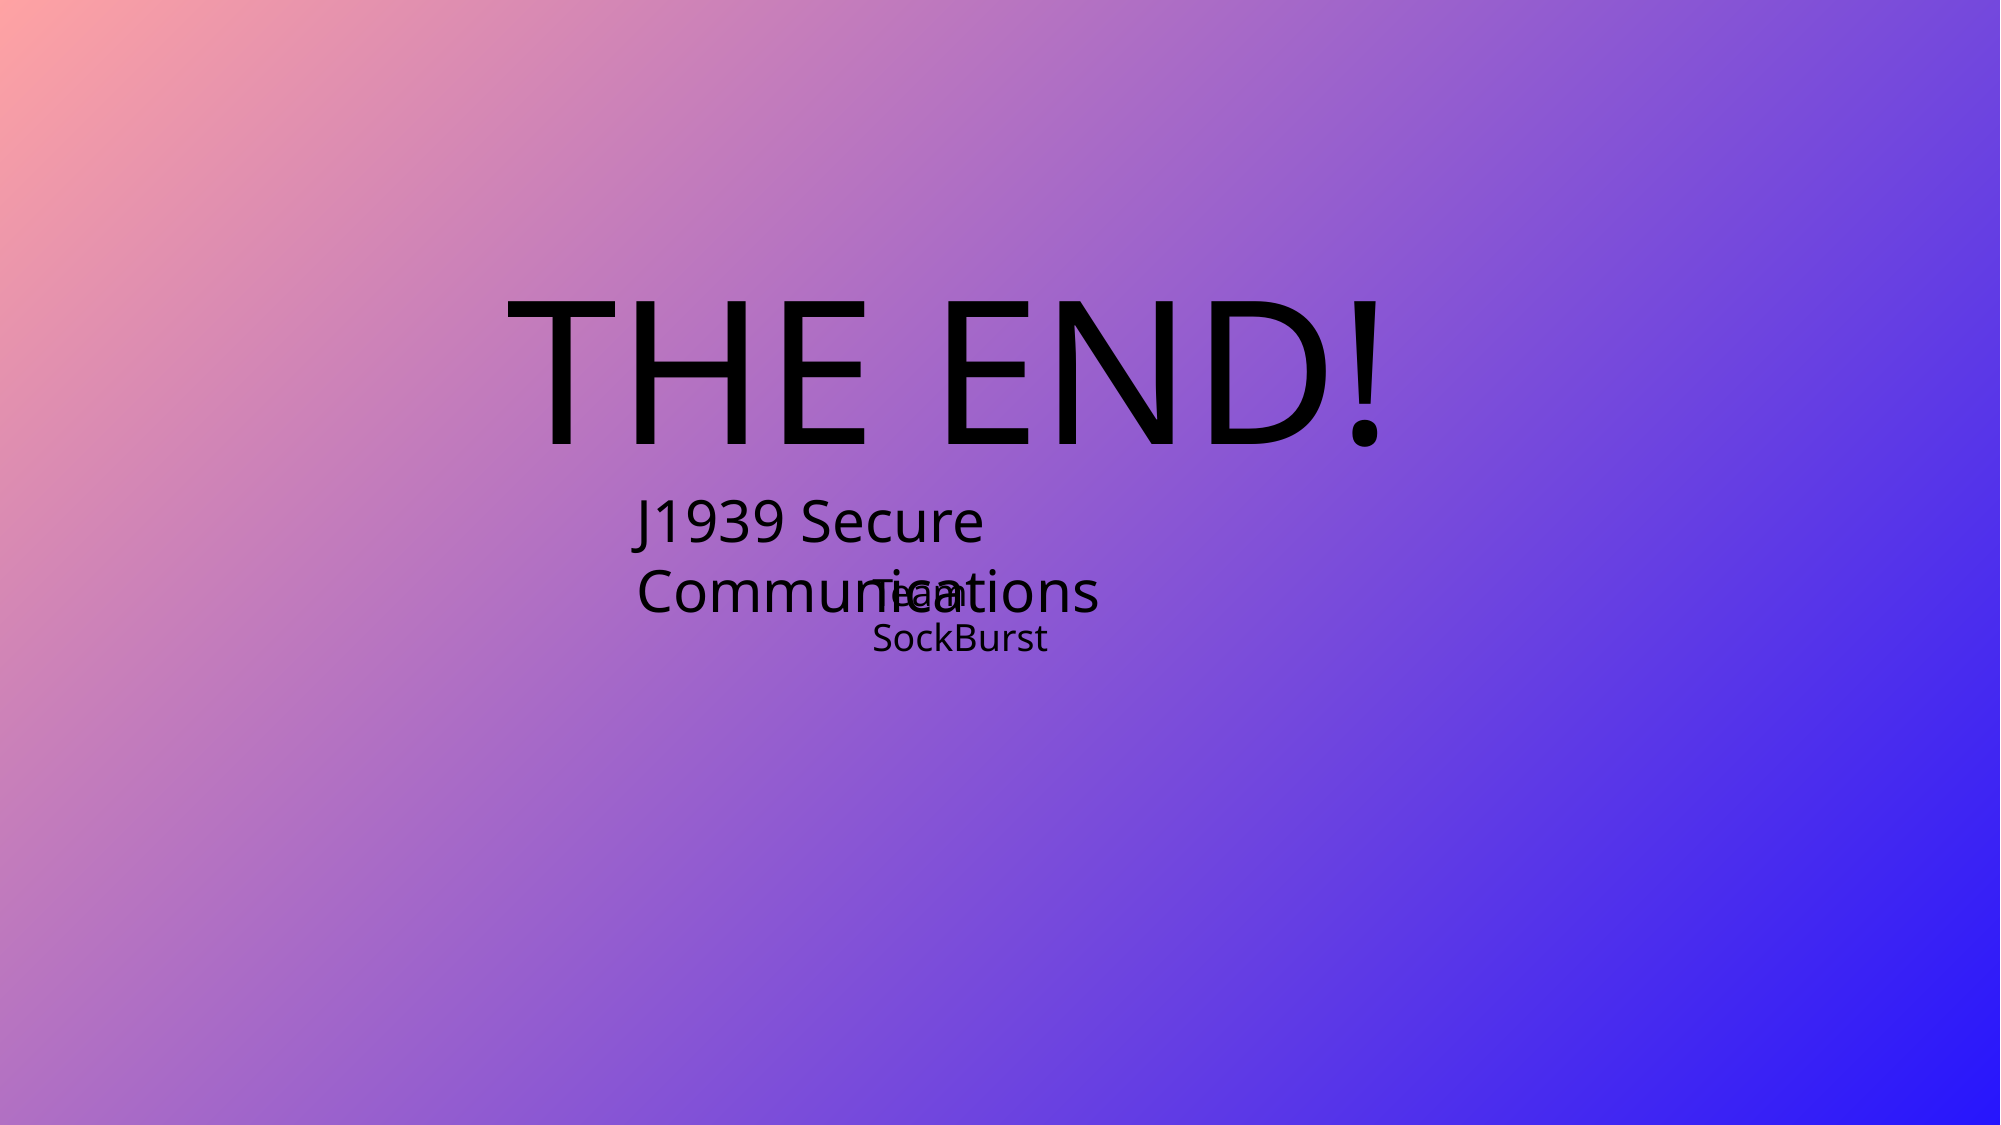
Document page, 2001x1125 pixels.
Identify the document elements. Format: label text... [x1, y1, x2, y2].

text_box Team SockBurst [857, 562, 1143, 667]
text_box THE END! [491, 237, 1509, 492]
text_box J1939 Secure Communications [621, 476, 1379, 632]
